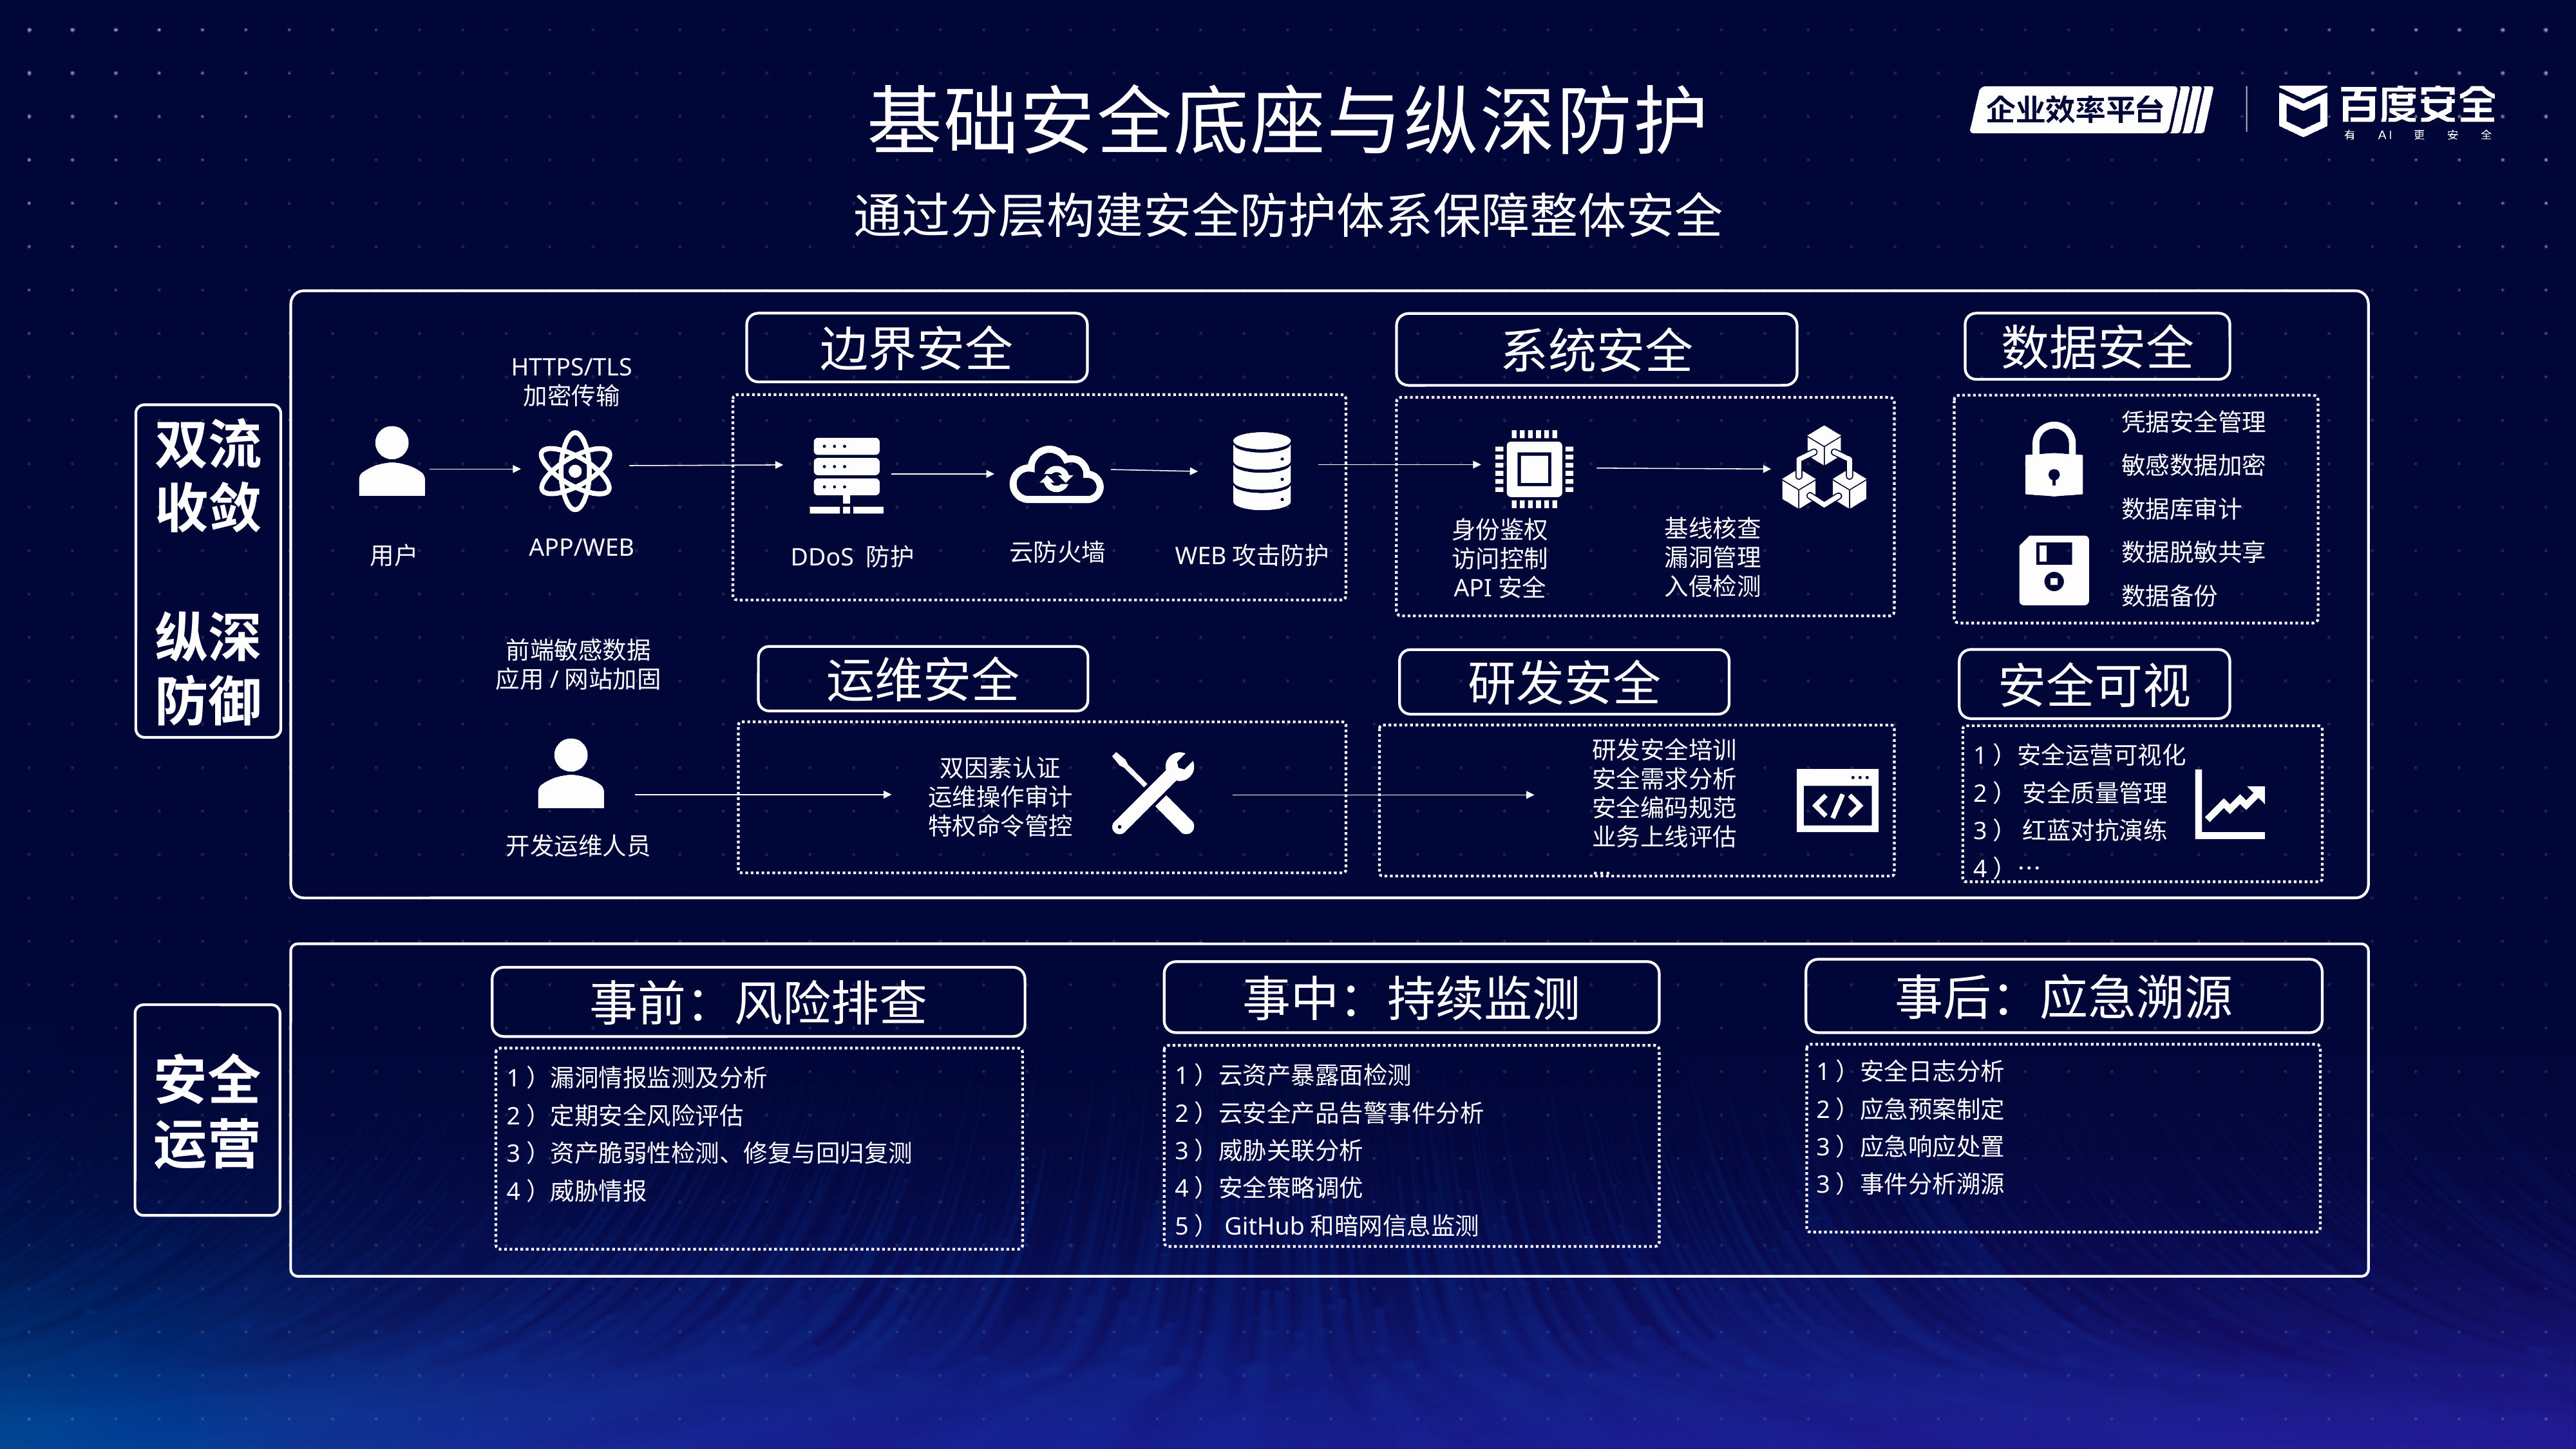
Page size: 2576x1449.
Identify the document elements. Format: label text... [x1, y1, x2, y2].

text_box 双流收敛 纵深防御 [134, 403, 283, 739]
text_box 用户 [323, 535, 466, 574]
text_box 基线核查 漏洞管理 入侵检测 [1636, 508, 1790, 605]
text_box 云防火墙 [945, 533, 1170, 571]
text_box [289, 942, 2370, 1278]
text_box [1378, 723, 1896, 878]
text_box [737, 720, 1348, 875]
text_box WEB攻击防护 [1152, 535, 1352, 574]
text_box 事前：风险排查 [491, 965, 1027, 1038]
text_box 安全可视 [1958, 648, 2231, 721]
text_box APP/WEB [489, 527, 674, 566]
text_box [731, 393, 1348, 601]
text_box 事中：持续监测 [1162, 960, 1661, 1034]
text_box 1）安全运营可视化 2） 安全质量管理 3） 红蓝对抗演练 4）… [1961, 724, 2324, 884]
text_box 边界安全 [745, 312, 1089, 384]
text_box 系统安全 [1395, 312, 1799, 387]
text_box 数据安全 [1964, 312, 2231, 381]
text_box DDoS 防护 [740, 536, 965, 575]
picture [0, 0, 2576, 1449]
list 通过分层构建安全防护体系保障整体安全 [482, 169, 2094, 271]
text_box 前端敏感数据 应用/网站加固 [483, 630, 674, 698]
text_box HTTPS/TLS 加密传输 [482, 346, 661, 415]
text_box 事后：应急溯源 [1804, 958, 2324, 1034]
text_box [1110, 469, 1198, 472]
text_box 研发安全培训 安全需求分析 安全编码规范 业务上线评估 … [1582, 730, 1760, 885]
text_box [1805, 1043, 2322, 1234]
text_box 身份鉴权 访问控制 API安全 [1403, 509, 1597, 606]
text_box 运维安全 [757, 645, 1090, 713]
list 基础安全底座与纵深防护 [482, 68, 2094, 169]
text_box 研发安全 [1398, 648, 1731, 716]
text_box [289, 289, 2370, 900]
text_box 凭据安全管理 敏感数据加密 数据库审计 数据脱敏共享 数据备份 [2112, 387, 2313, 615]
text_box 开发运维人员 [455, 826, 701, 865]
text_box 安全 运营 [133, 1003, 281, 1217]
text_box 1）云资产暴露面检测 2）云安全产品告警事件分析 3）威胁关联分析 4）安全策略调优 5）GitHub和暗网信息监测 [1162, 1044, 1661, 1248]
text_box 双因素认证 运维操作审计 特权命令管控 [912, 748, 1089, 845]
text_box 1）漏洞情报监测及分析 2）定期安全风险评估 3）资产脆弱性检测、修复与回归复测 4）威胁情报 [494, 1046, 1025, 1251]
